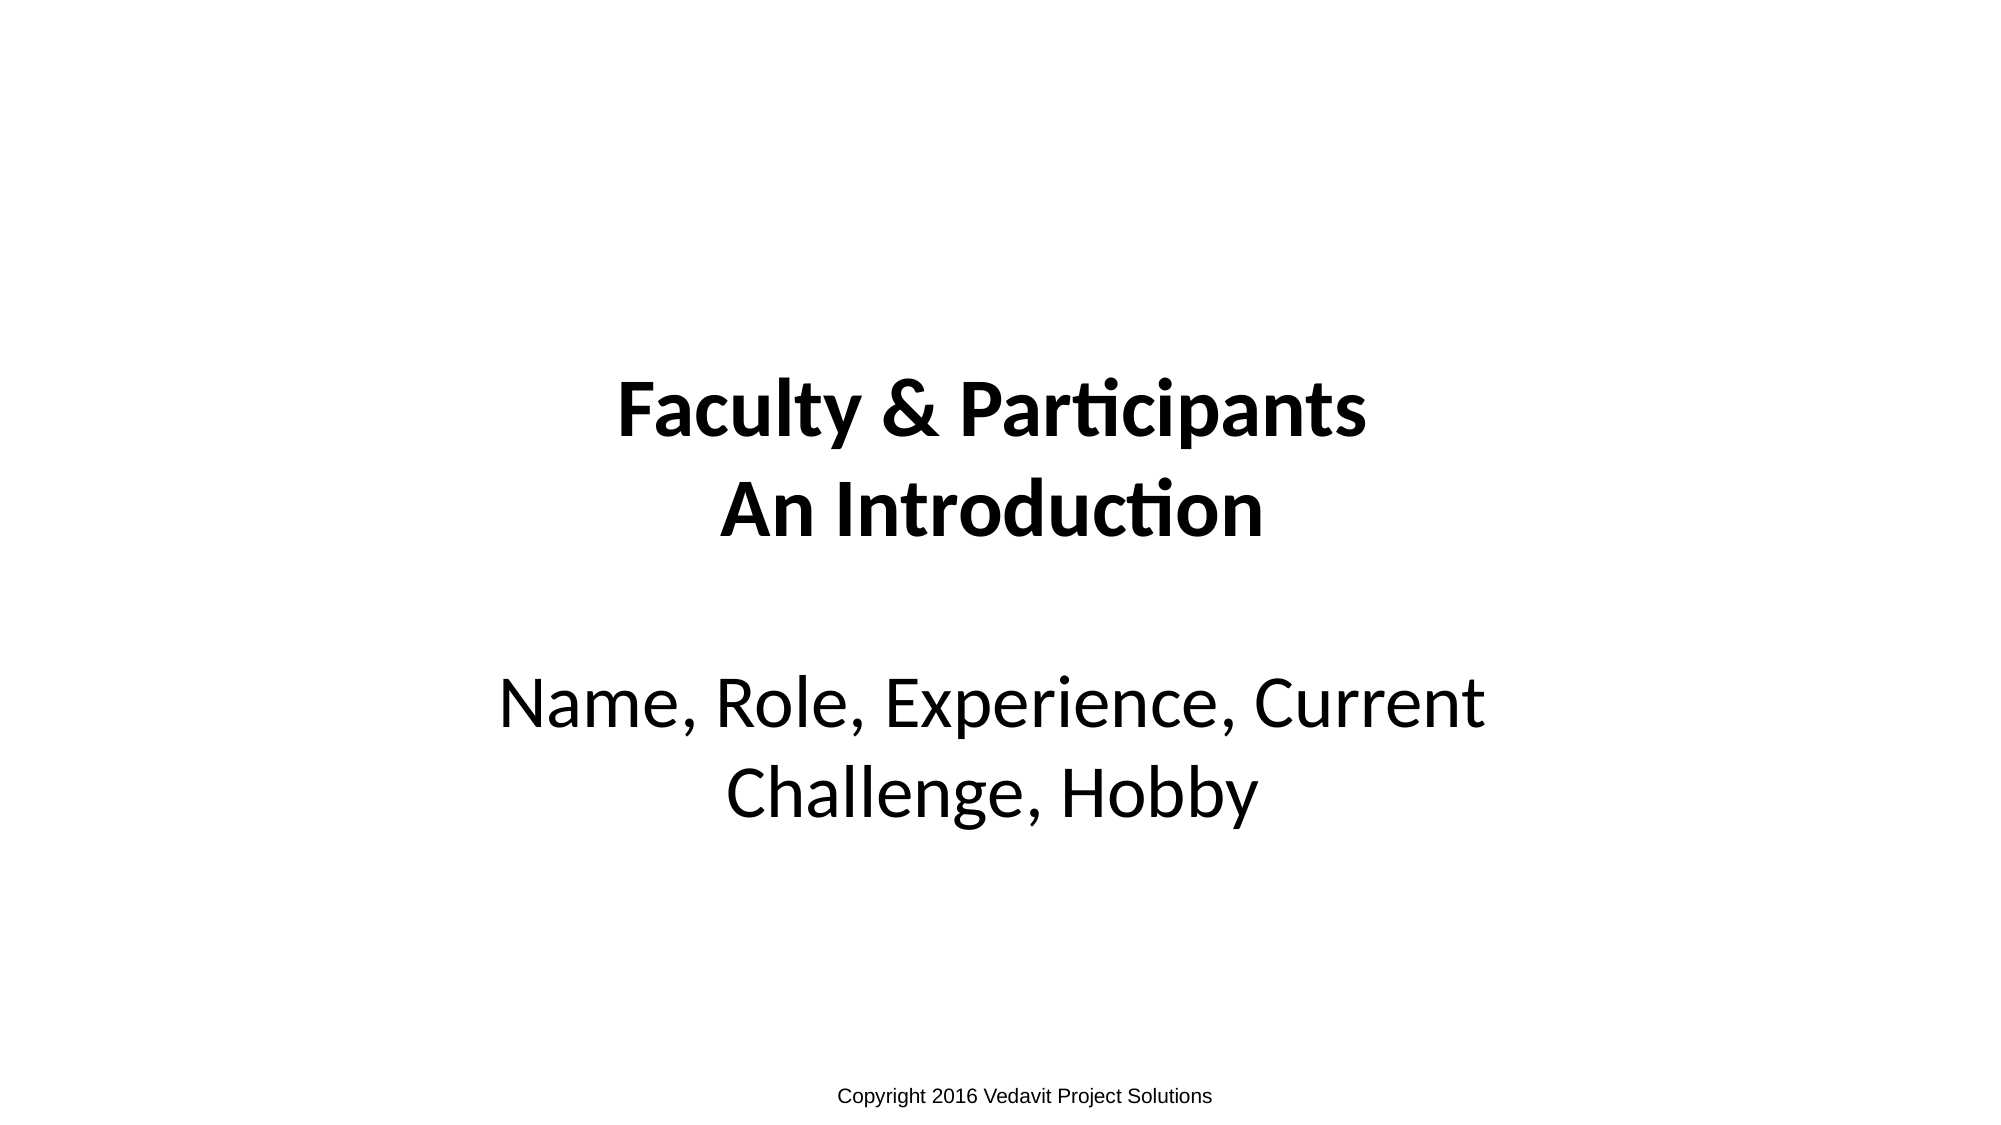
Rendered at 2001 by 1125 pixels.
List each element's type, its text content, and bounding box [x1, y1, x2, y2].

title Faculty & Participants An Introduction Name, Role, Experience, Current Challenge, Hobby [341, 302, 1645, 842]
